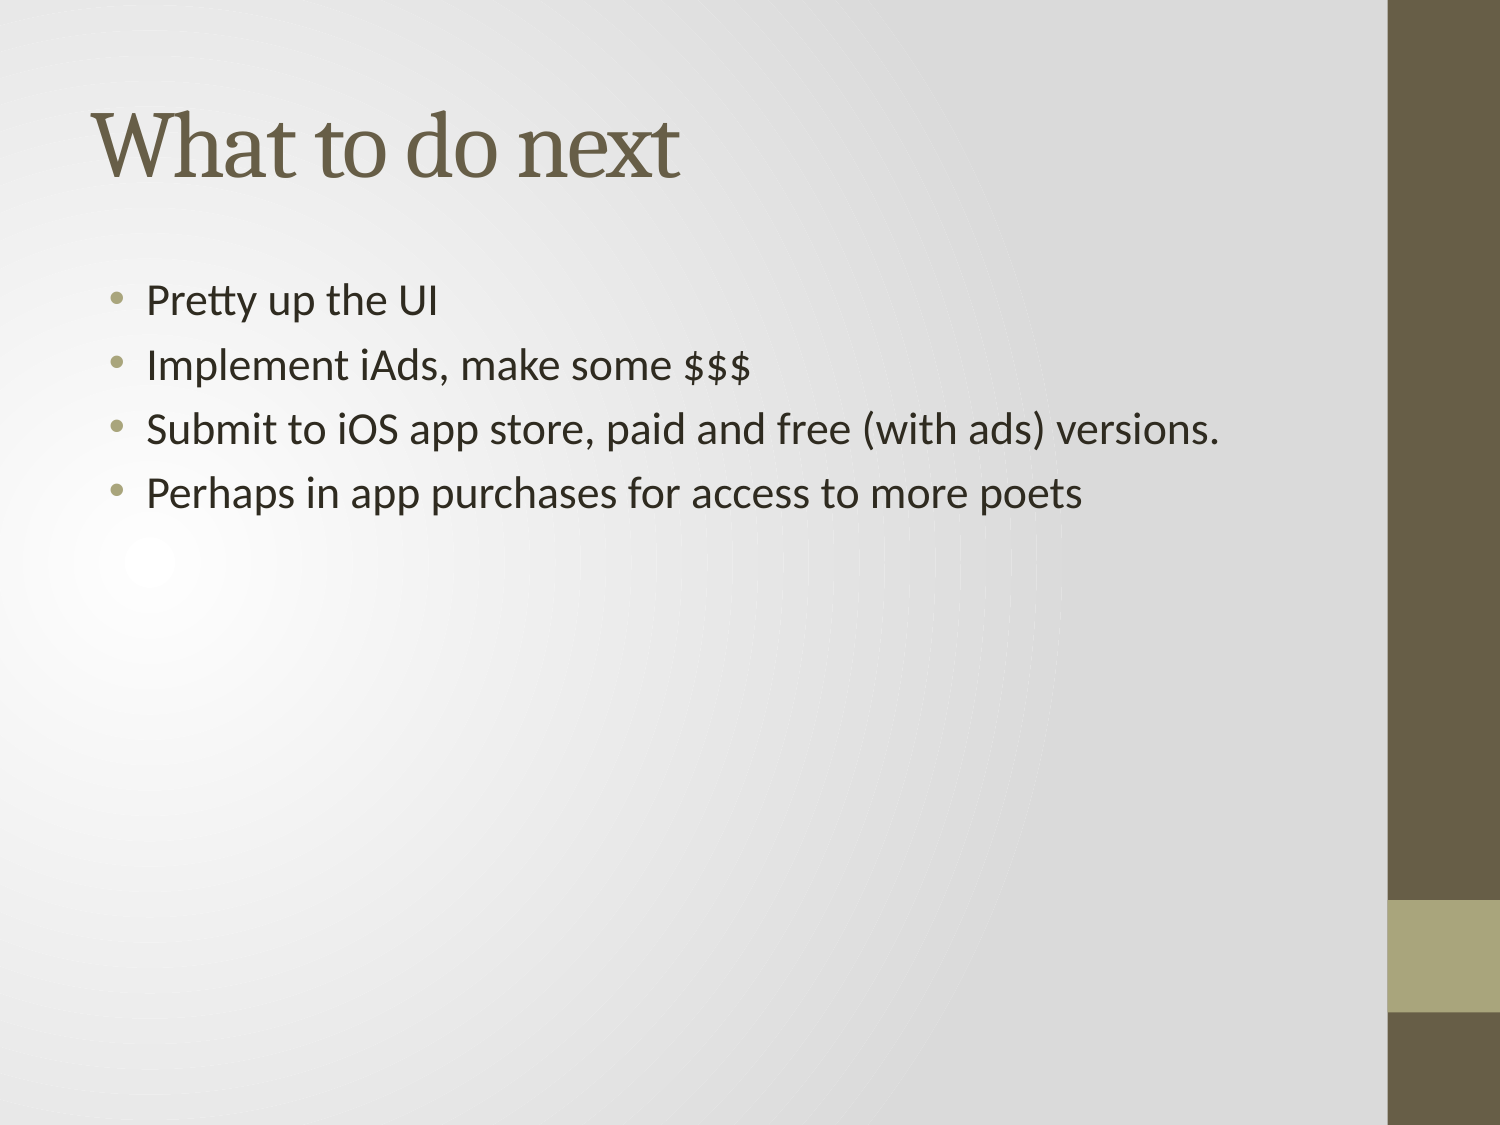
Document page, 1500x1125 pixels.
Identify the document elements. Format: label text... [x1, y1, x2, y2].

list Pretty up the UI Implement iAds, make some $$$ Submit to iOS app store, paid and free (with ads) versions. Perhaps in app purchases for access to more poets [75, 262, 1325, 1050]
title What to do next [75, 45, 1325, 233]
